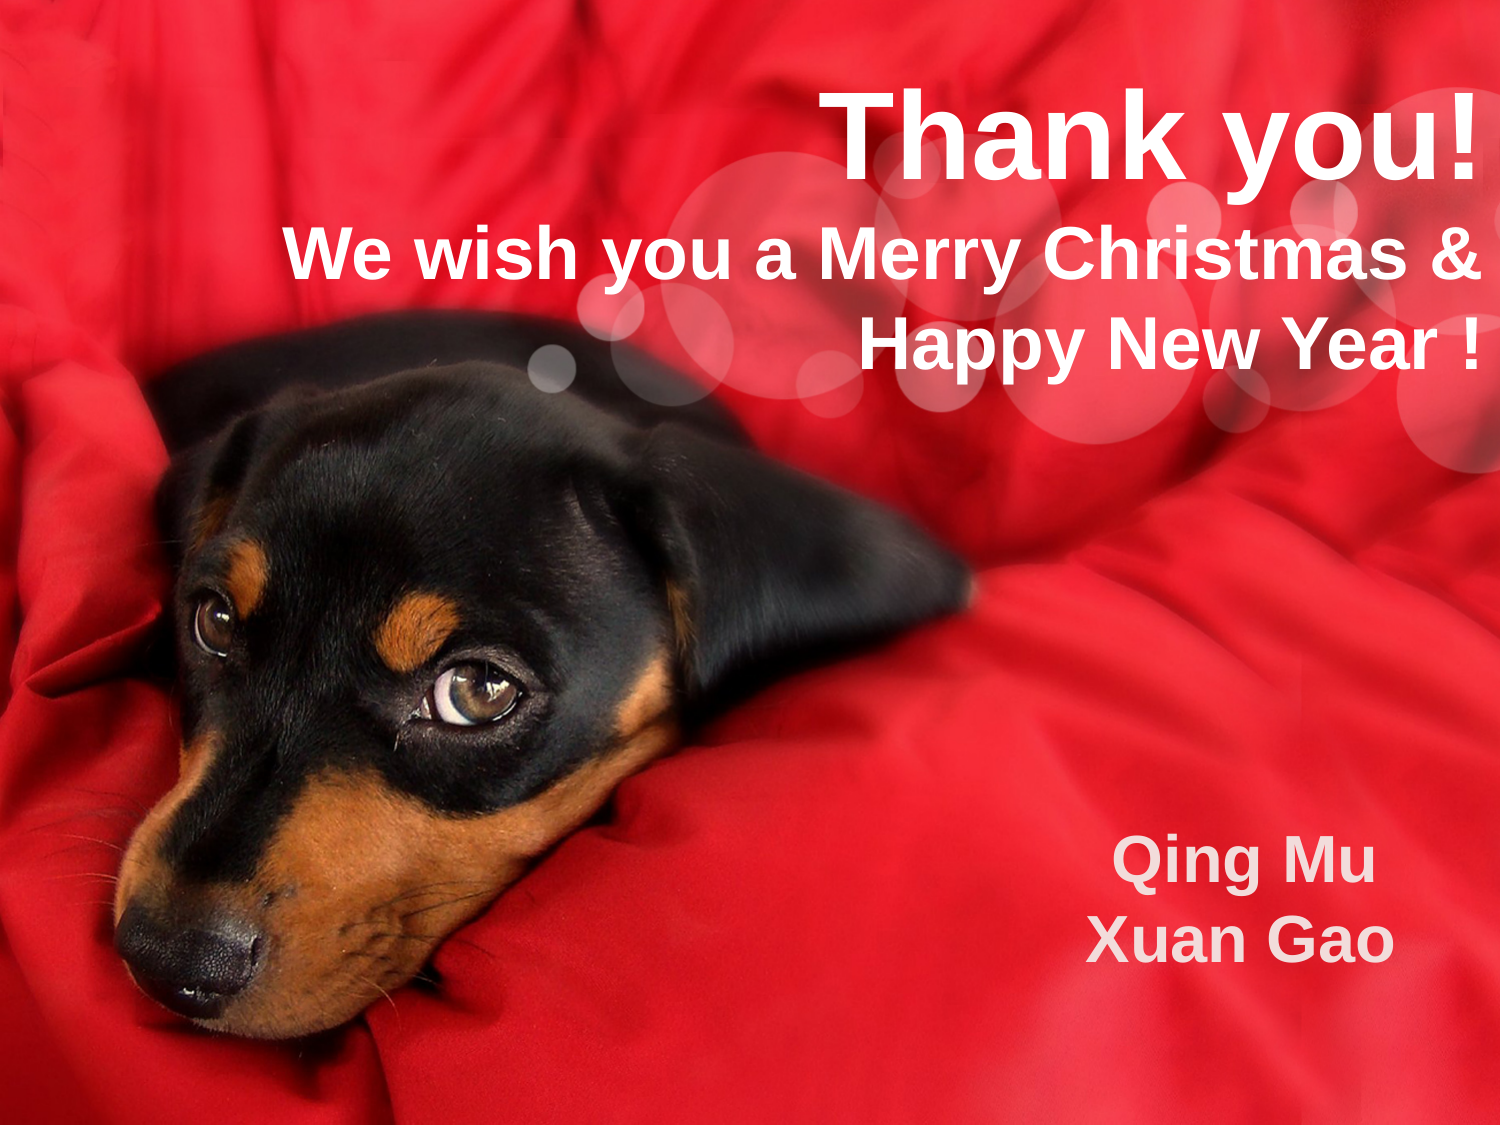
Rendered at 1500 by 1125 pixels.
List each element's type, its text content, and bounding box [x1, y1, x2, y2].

text_box Qing Mu Xuan Gao [796, 808, 1412, 984]
text_box Thank you! We wish you a Merry Christmas & Happy New Year ! [151, 46, 1500, 392]
picture [0, 0, 1500, 1125]
